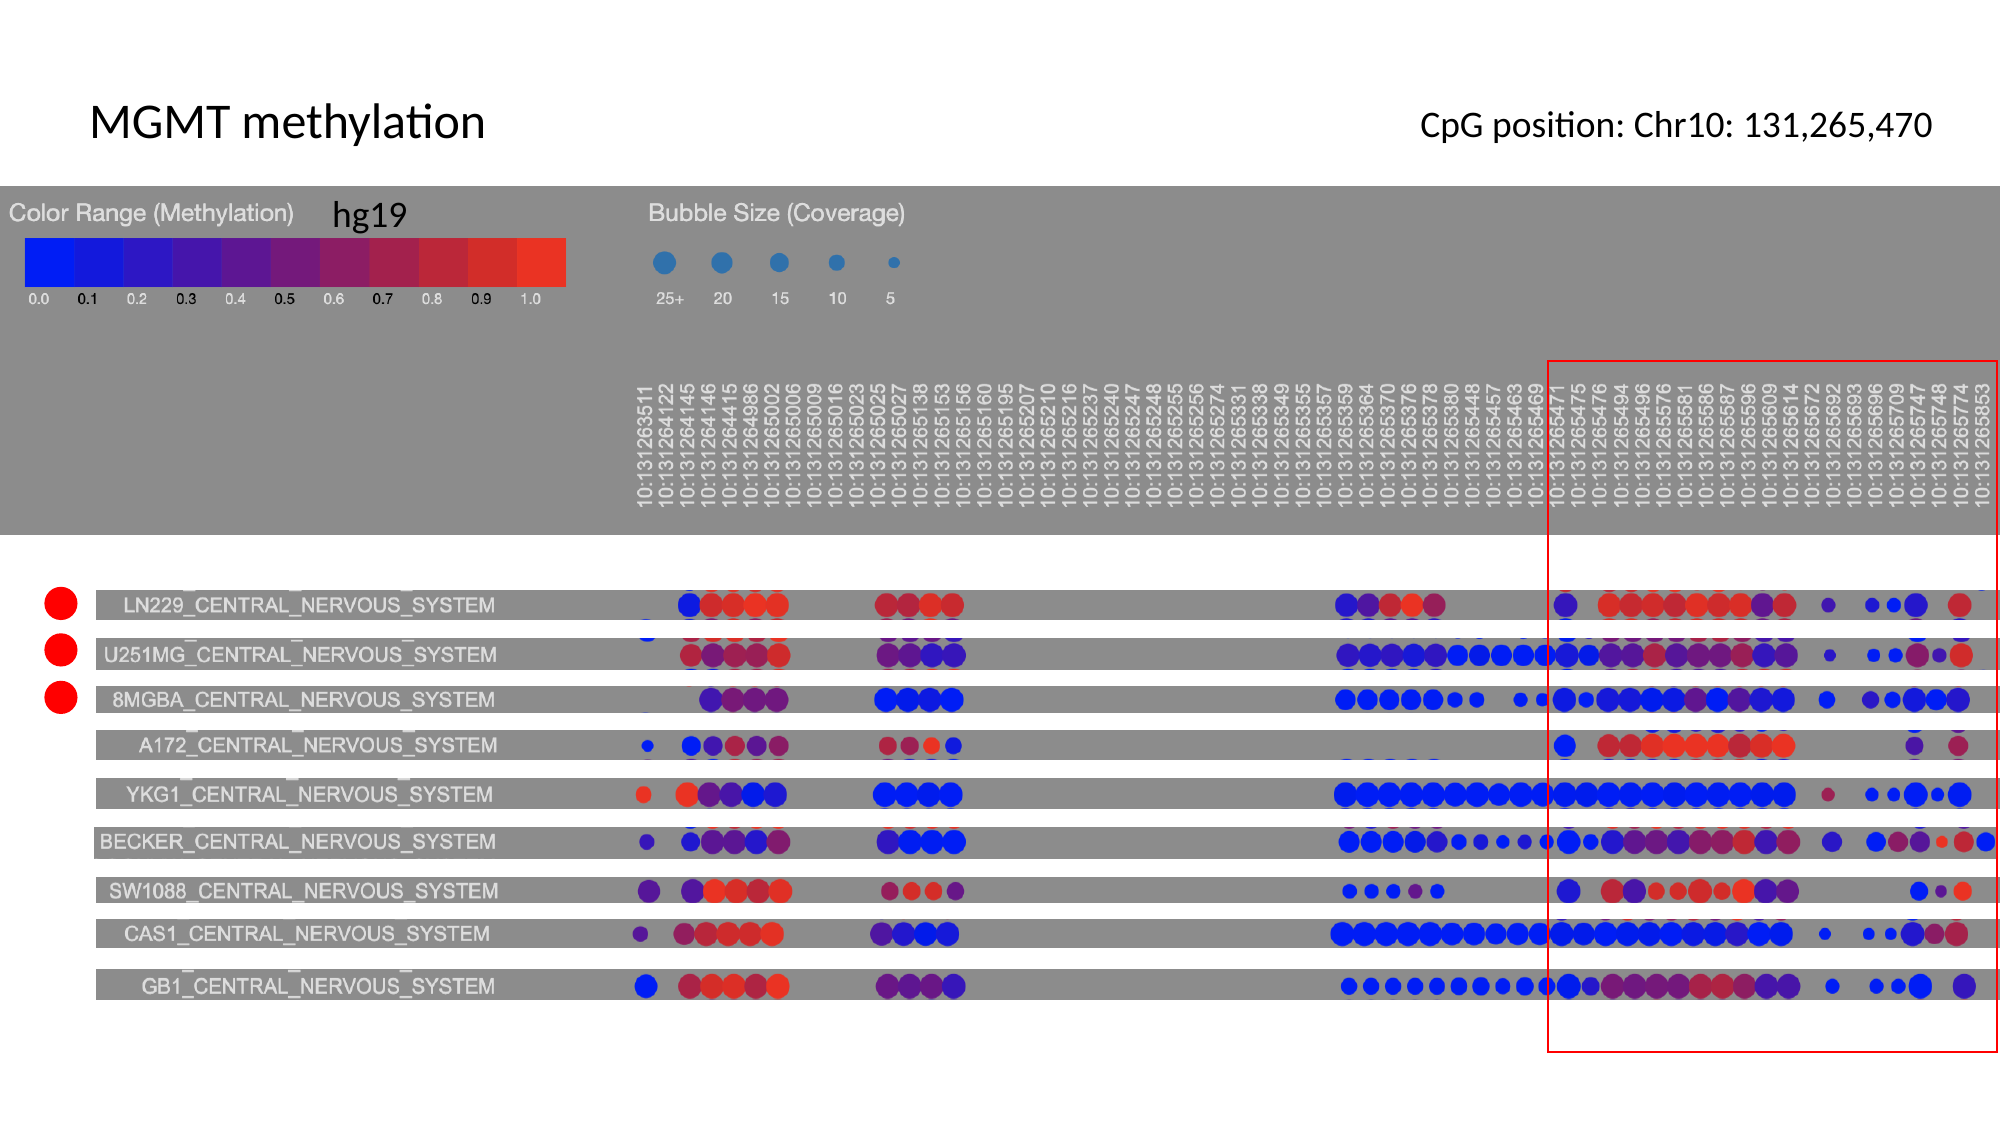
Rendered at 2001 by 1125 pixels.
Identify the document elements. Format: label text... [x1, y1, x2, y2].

text_box [1547, 948, 1998, 969]
picture [96, 877, 2000, 903]
picture [0, 186, 2000, 535]
picture [96, 778, 2000, 809]
picture [96, 919, 2000, 948]
text_box [1547, 535, 1998, 590]
text_box CpG position: Chr10: 131,265,470 [1405, 92, 1948, 153]
text_box [44, 586, 78, 621]
text_box [1547, 671, 1998, 686]
picture [96, 638, 2000, 671]
text_box [1547, 760, 1998, 778]
picture [96, 969, 2000, 1000]
text_box [1547, 809, 1998, 826]
text_box [1547, 620, 1998, 638]
picture [96, 730, 2000, 760]
text_box [1547, 859, 1998, 877]
text_box [44, 633, 78, 667]
text_box [1547, 714, 1998, 730]
picture [94, 826, 1998, 859]
text_box [44, 680, 78, 715]
text_box [1547, 903, 1998, 919]
picture [96, 590, 2000, 620]
text_box [1547, 1000, 1998, 1053]
text_box MGMT methylation [74, 80, 513, 156]
picture [96, 686, 2000, 714]
